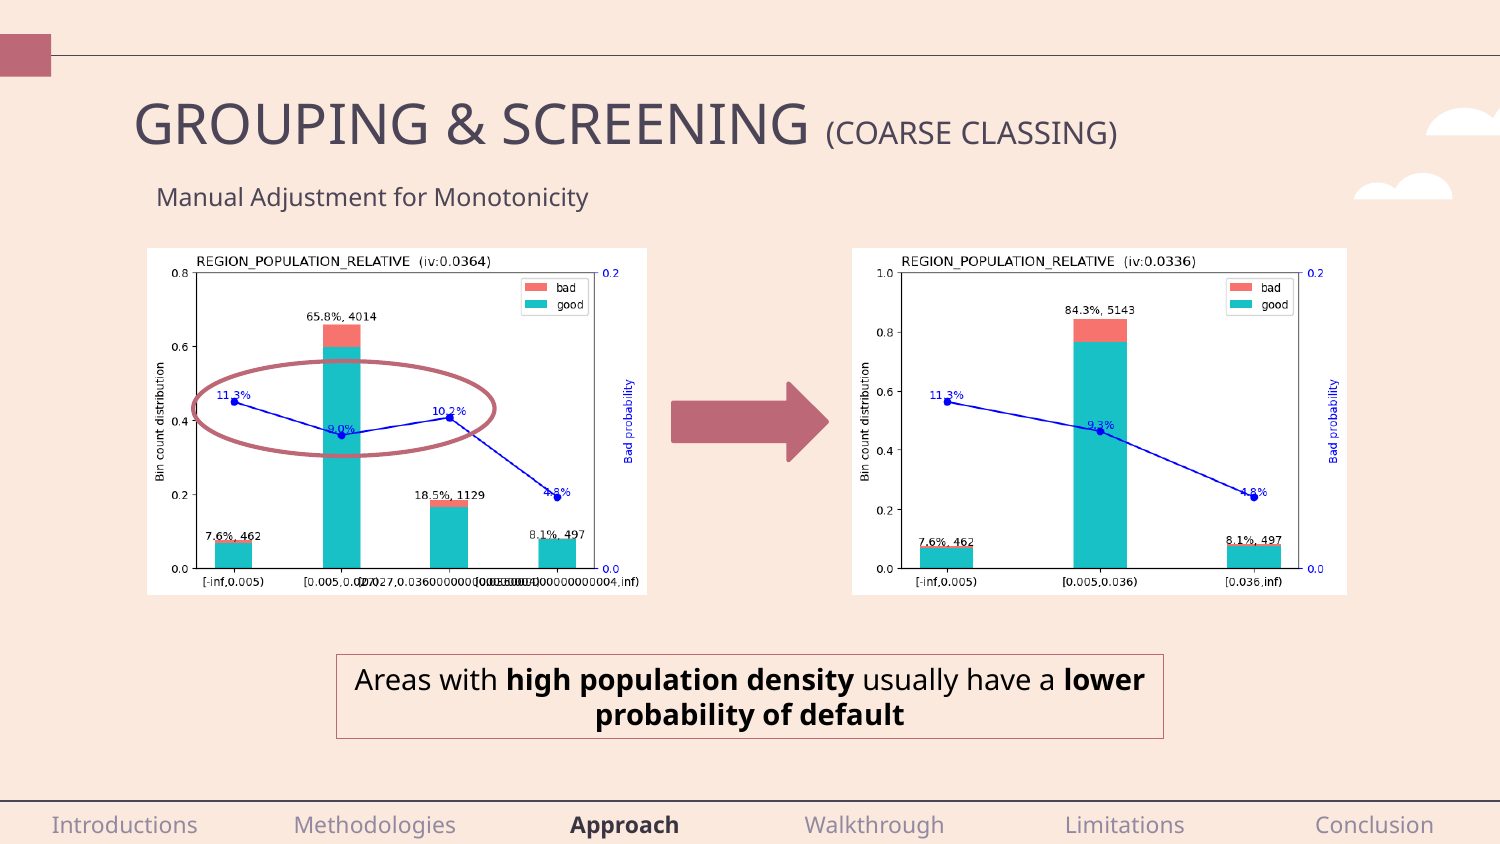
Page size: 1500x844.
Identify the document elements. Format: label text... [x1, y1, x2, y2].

picture [852, 248, 1347, 596]
title GROUPING & SCREENING (COARSE CLASSING) [118, 72, 1382, 166]
list Manual Adjustment for Monotonicity [118, 166, 1382, 232]
text_box Areas with high population density usually have a lower probability of default [336, 654, 1164, 739]
text_box [671, 381, 829, 463]
picture [147, 248, 648, 596]
